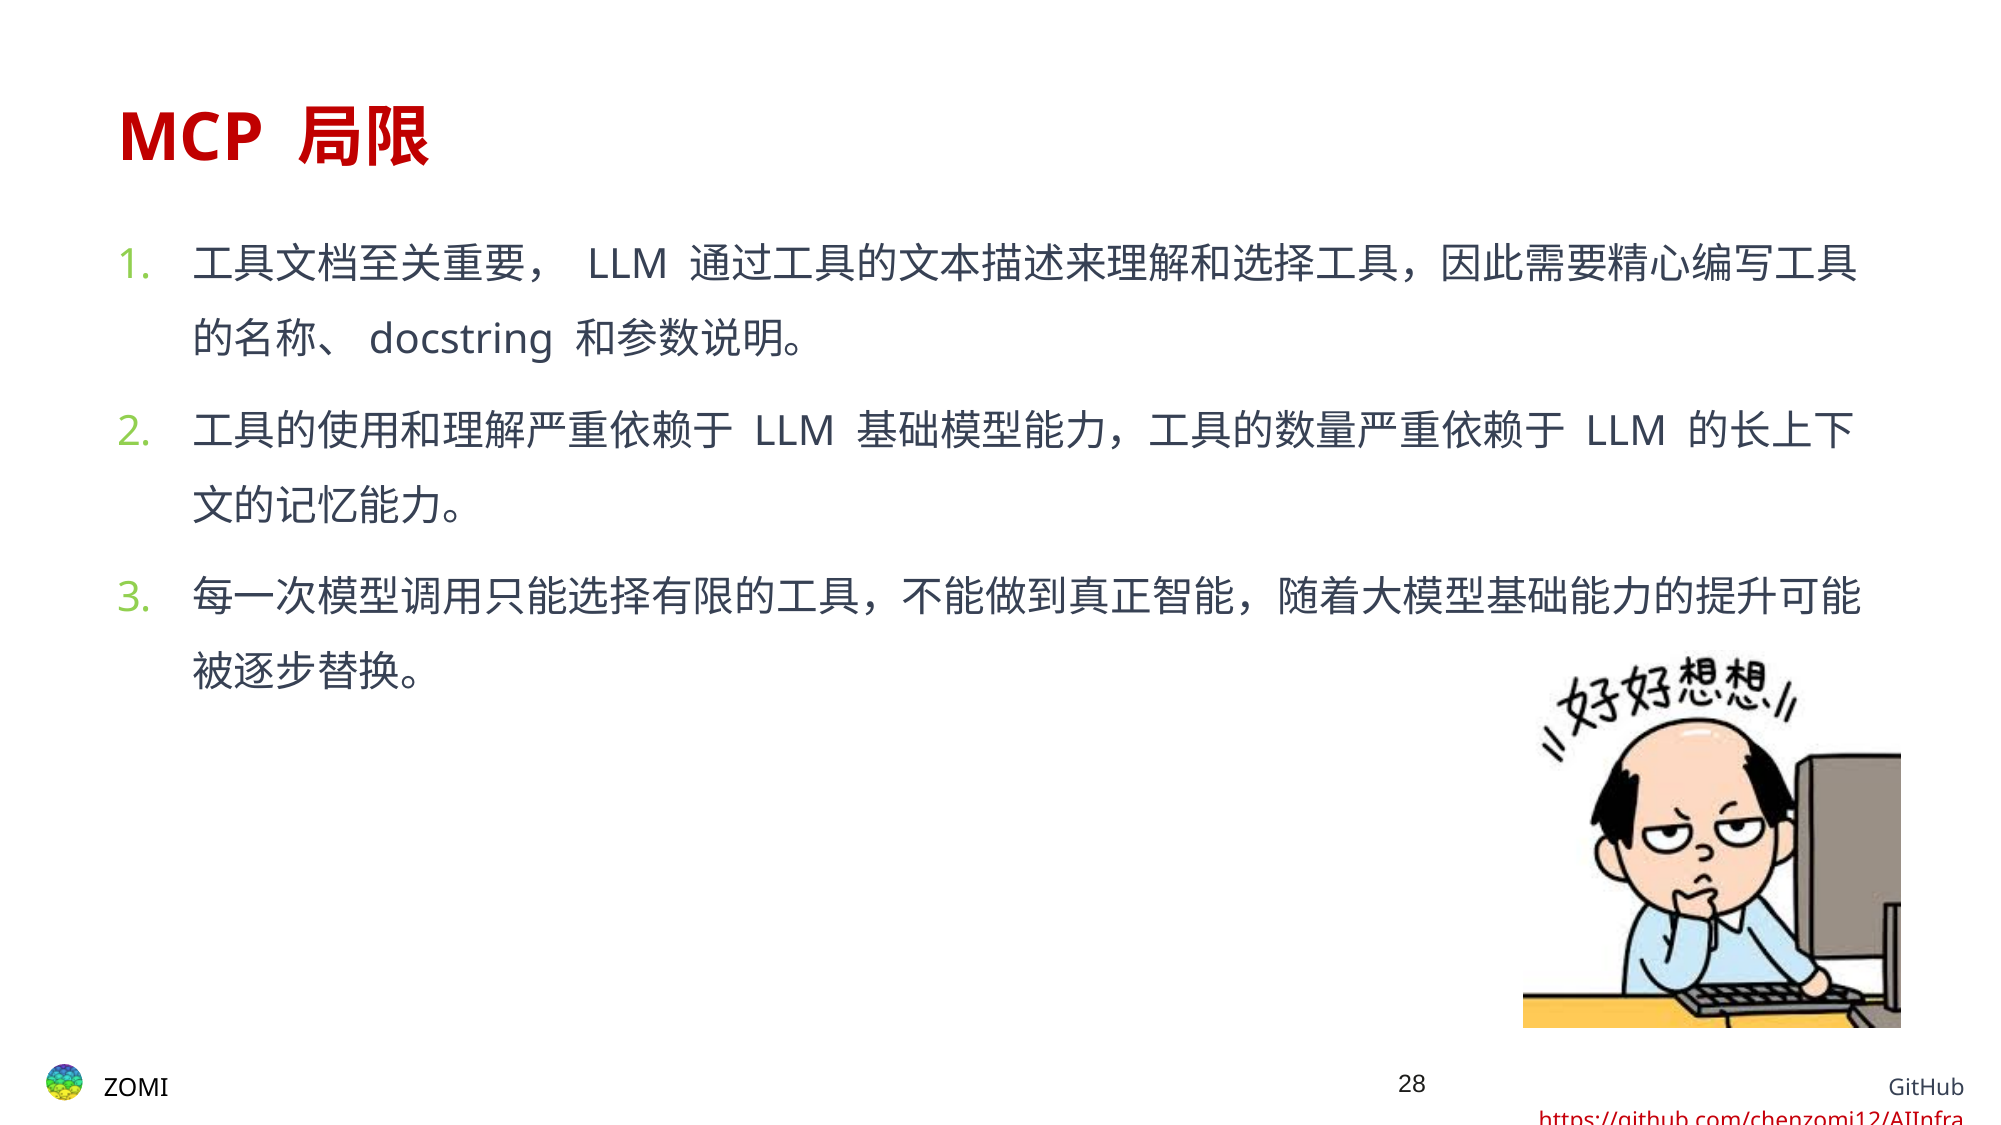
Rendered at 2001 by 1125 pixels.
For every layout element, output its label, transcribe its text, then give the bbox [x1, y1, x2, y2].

picture [47, 1065, 82, 1100]
list 工具文档至关重要， LLM 通过工具的文本描述来理解和选择工具，因此需要精心编写工具的名称、docstring 和参数说明。 工具的使用和理解严重依赖于 LLM 基础模型能力，工具的数量严重依赖于 LLM 的长上下文的记忆能力。 每一次模型调用只能选择有限的工具，不能做到真正智能，随着大模型基础能力的提升可能被逐步替换。 [102, 204, 1901, 1043]
picture [1523, 649, 1902, 1028]
title MCP 局限 [102, 85, 1901, 183]
